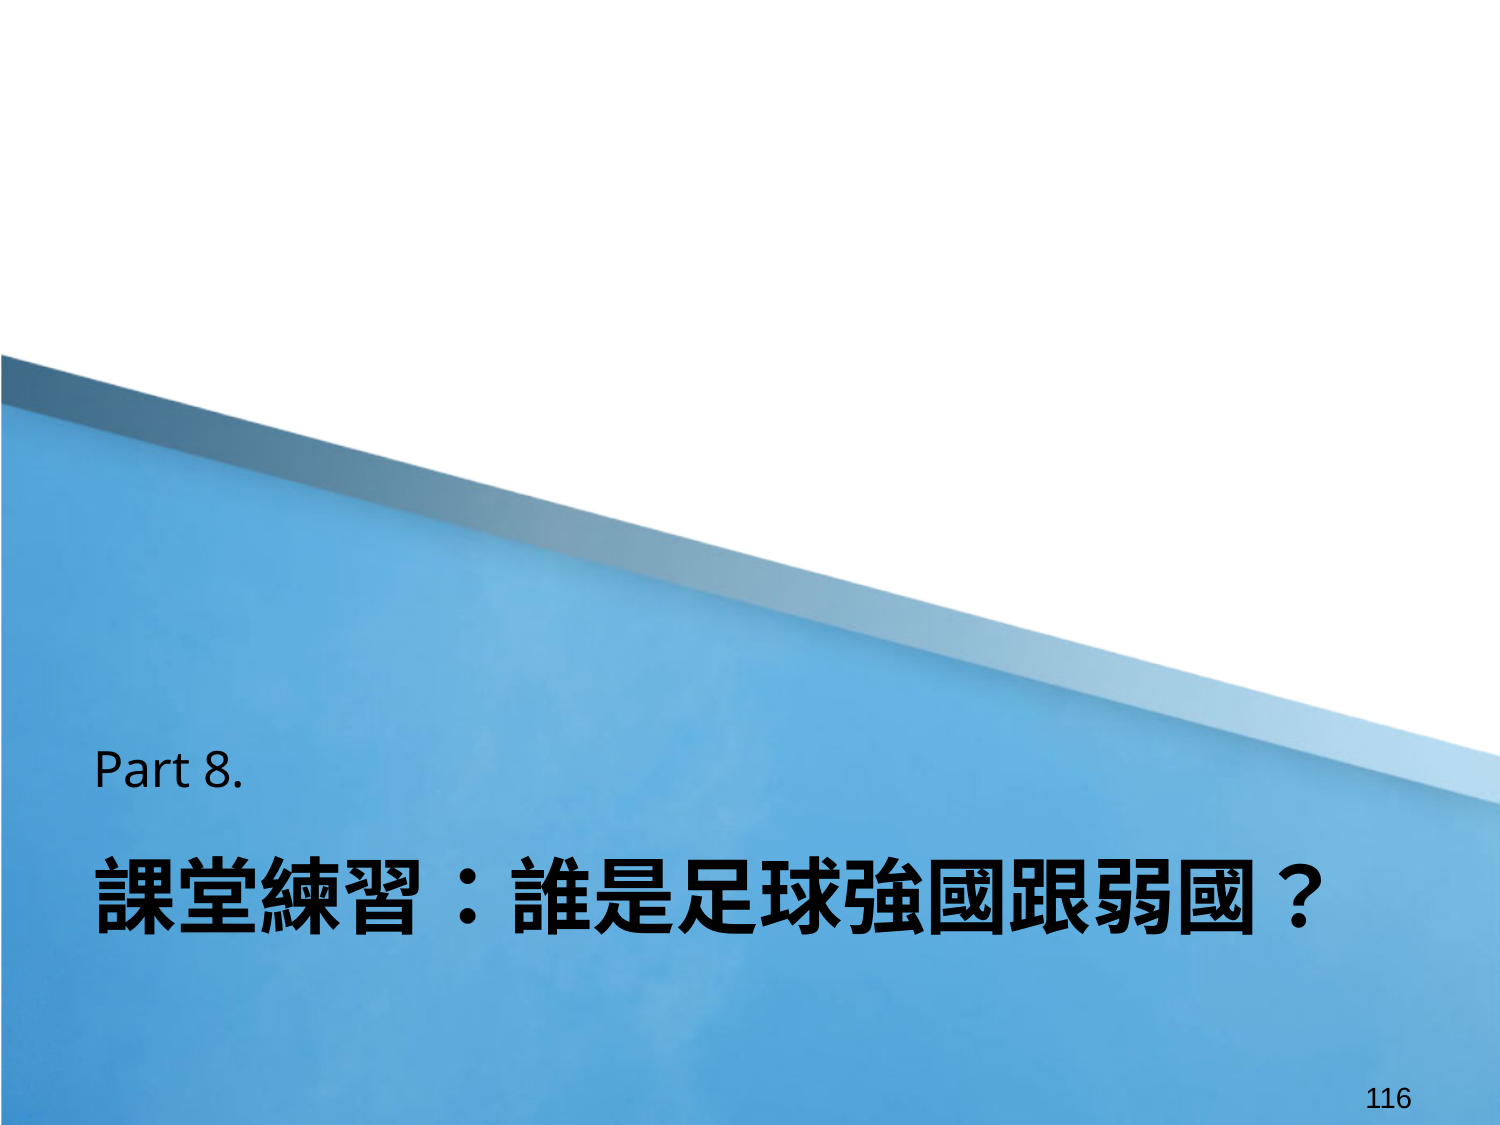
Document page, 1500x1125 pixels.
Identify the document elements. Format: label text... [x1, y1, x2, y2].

slide_number ‹#› [1350, 1074, 1488, 1118]
subtitle Part 8. [78, 668, 907, 813]
picture [2, 82, 1500, 1125]
title 課堂練習：誰是足球強國跟弱國？ [78, 829, 1422, 926]
